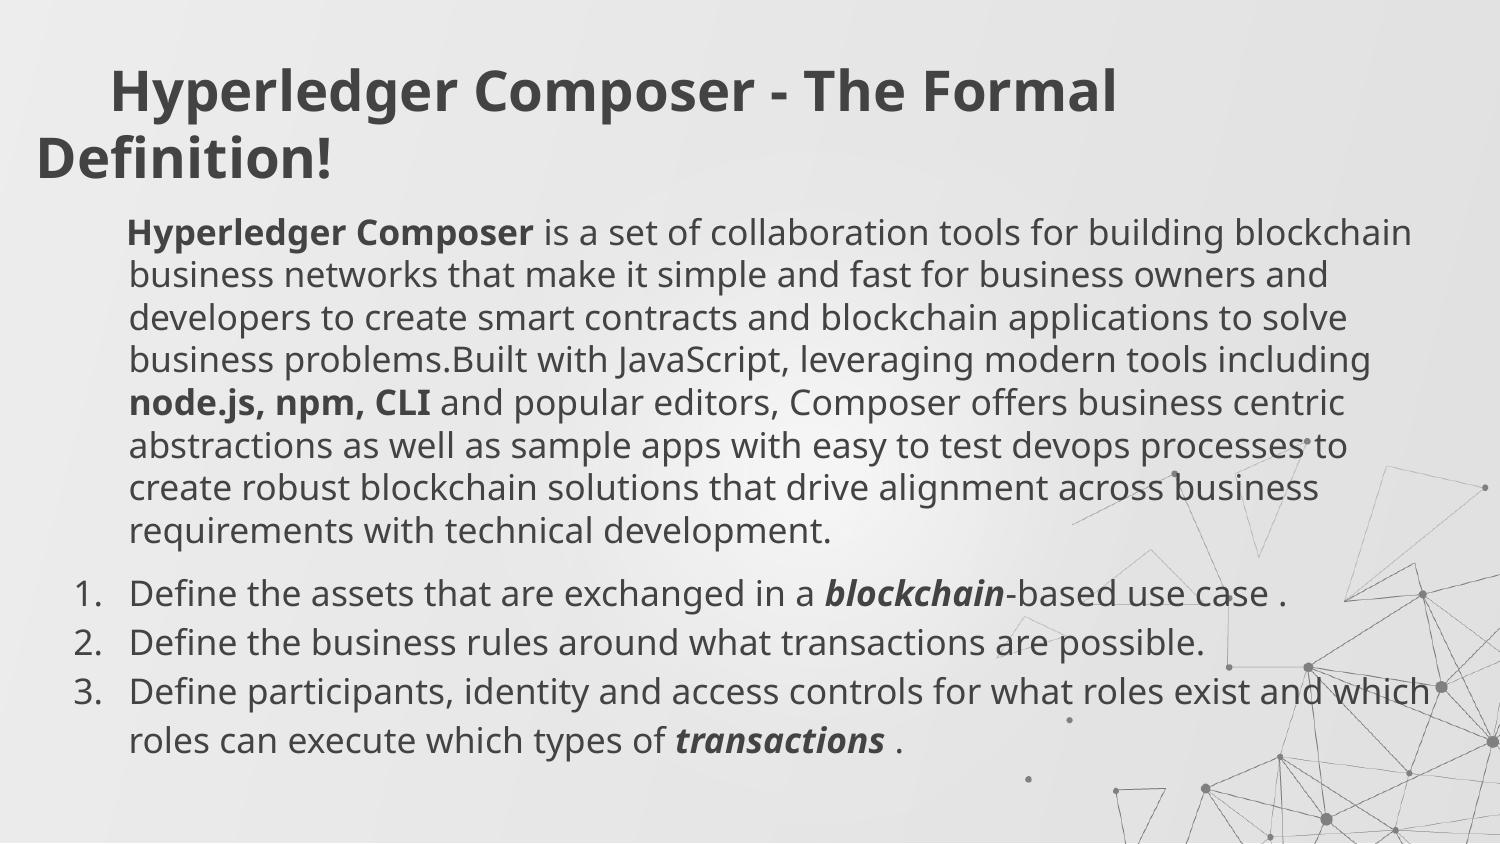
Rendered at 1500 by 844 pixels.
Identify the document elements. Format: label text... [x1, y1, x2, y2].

picture [0, 0, 1500, 844]
list Hyperledger Composer is a set of collaboration tools for building blockchain business networks that make it simple and fast for business owners and developers to create smart contracts and blockchain applications to solve business problems.Built with JavaScript, leveraging modern tools including node.js, npm, CLI and popular editors, Composer offers business centric abstractions as well as sample apps with easy to test devops processes to create robust blockchain solutions that drive alignment across business requirements with technical development. Define the assets that are exchanged in a blockchain-based use case . Define the business rules around what transactions are possible. Define participants, identity and access controls for what roles exist and which roles can execute which types of transactions . [38, 195, 1449, 749]
title Hyperledger Composer - The Formal Definition! [20, 39, 1416, 195]
